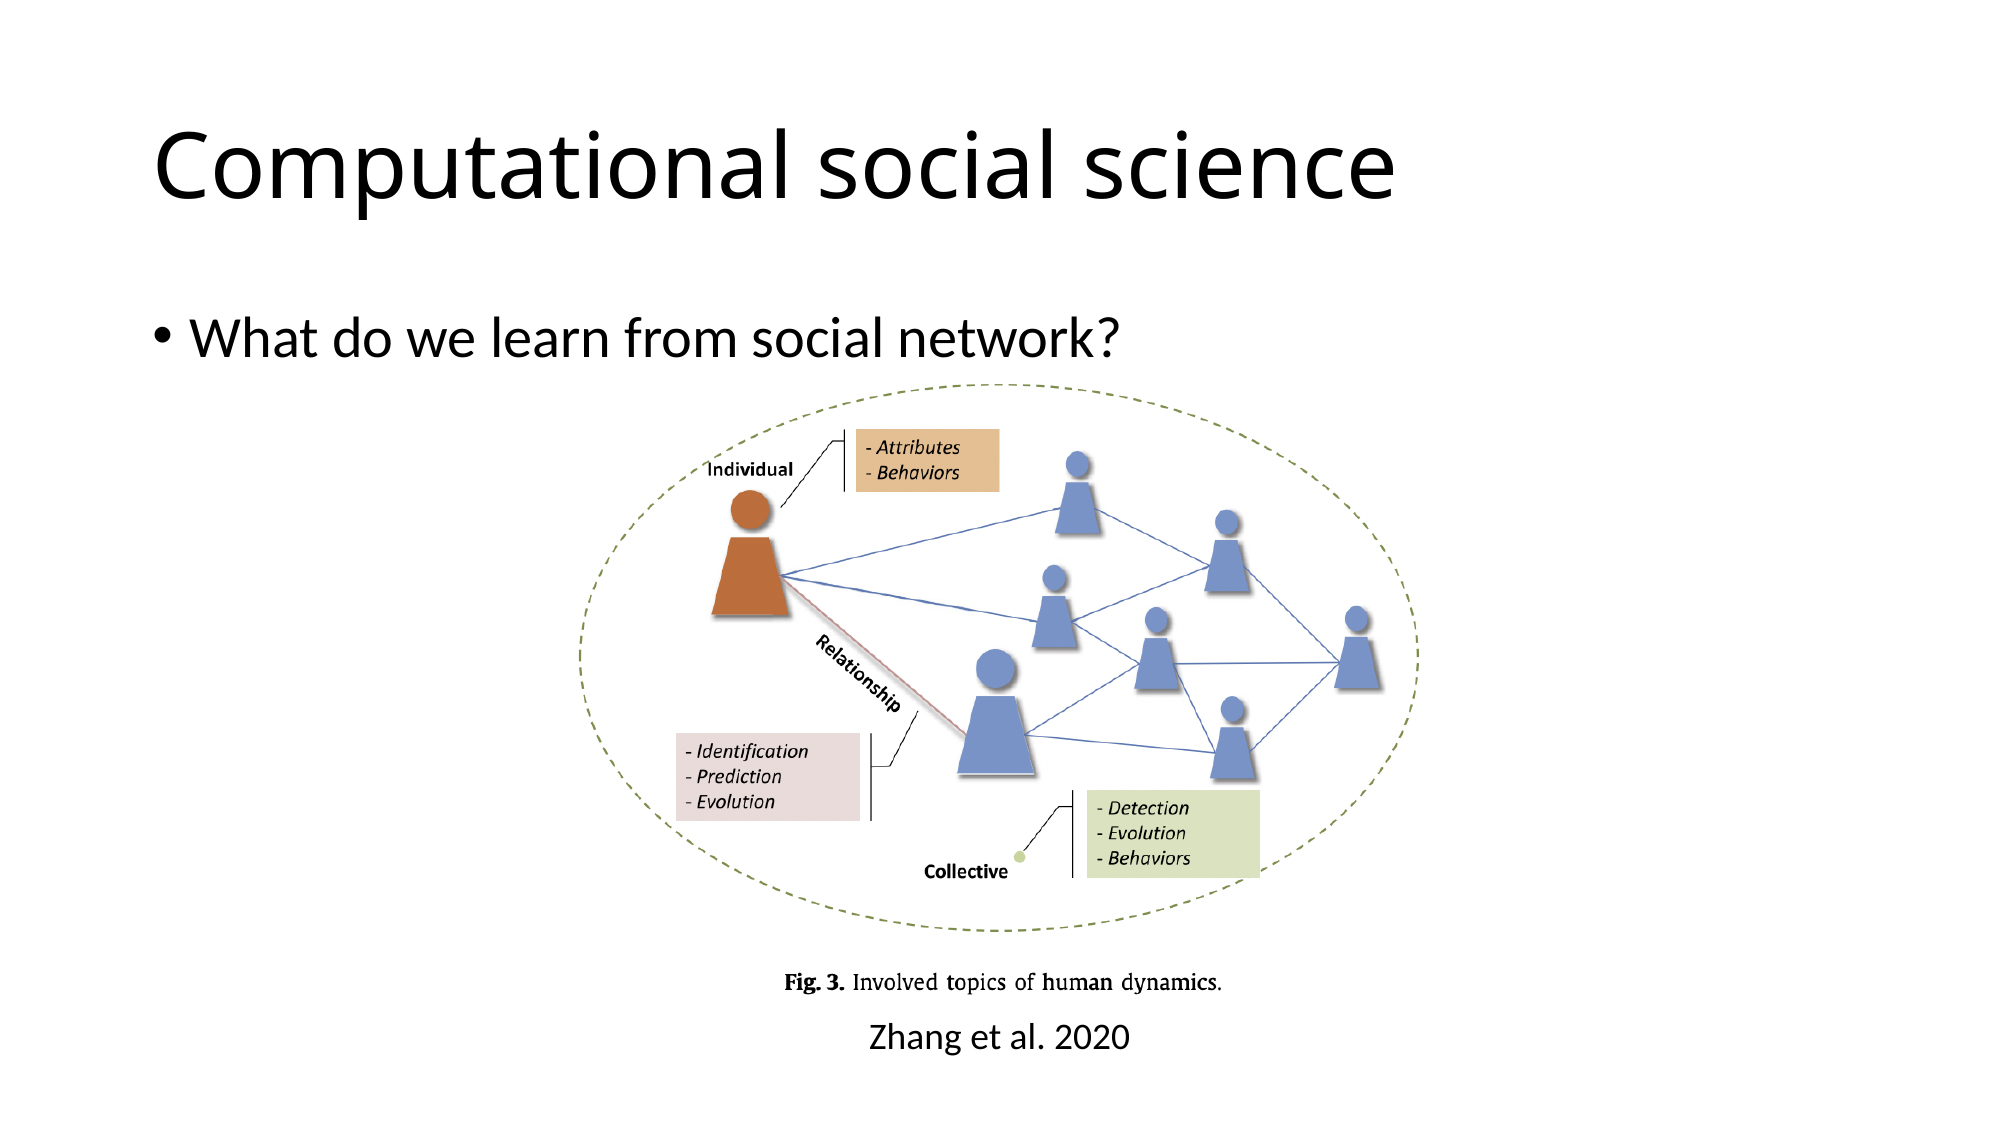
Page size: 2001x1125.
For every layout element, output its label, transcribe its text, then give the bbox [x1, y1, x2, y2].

text_box What do we learn from social network? [137, 299, 1863, 1014]
title Computational social science [137, 59, 1863, 278]
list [555, 373, 1445, 1005]
text_box Zhang et al. 2020 [854, 1014, 1146, 1065]
